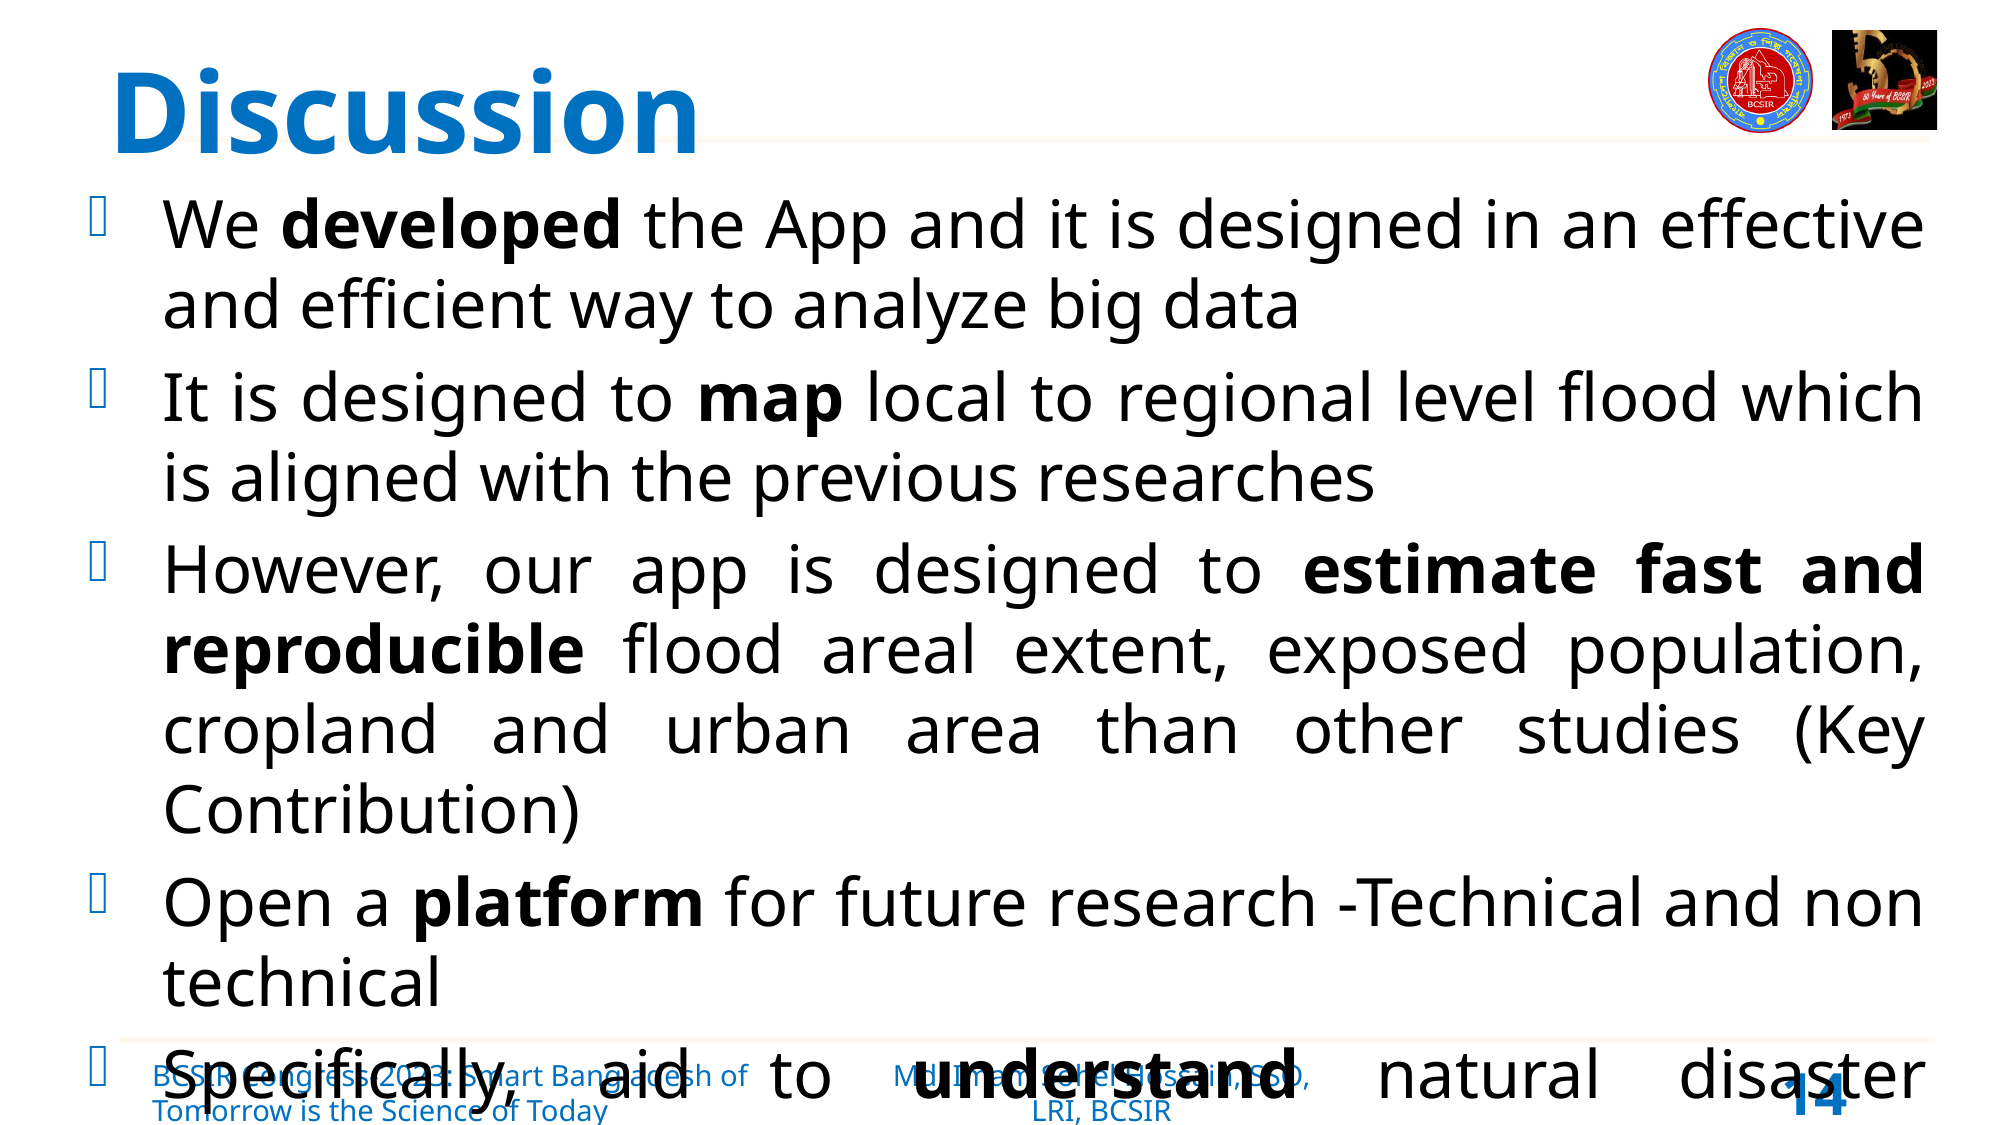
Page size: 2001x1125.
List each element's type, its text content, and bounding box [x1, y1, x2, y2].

slide_number 14 [1412, 1049, 1863, 1110]
picture [1708, 28, 1813, 57]
title Discussion [93, 57, 1819, 174]
list We developed the App and it is designed in an effective and efficient way to analyze big data It is designed to map local to regional level flood which is aligned with the previous researches However, our app is designed to estimate fast and reproducible flood areal extent, exposed population, cropland and urban area than other studies (Key Contribution) Open a platform for future research -Technical and non technical Specifically, aid to understand natural disaster occurrences and their spatial pattern Thus, increase predictive capabilities for natural hazard events. In the era of big data and cloud computing, our cloud based application will increase the pace at which researchers, policy makers can evaluate flood hazard in Bangladesh [35, 174, 1943, 1043]
picture [1832, 30, 1938, 130]
